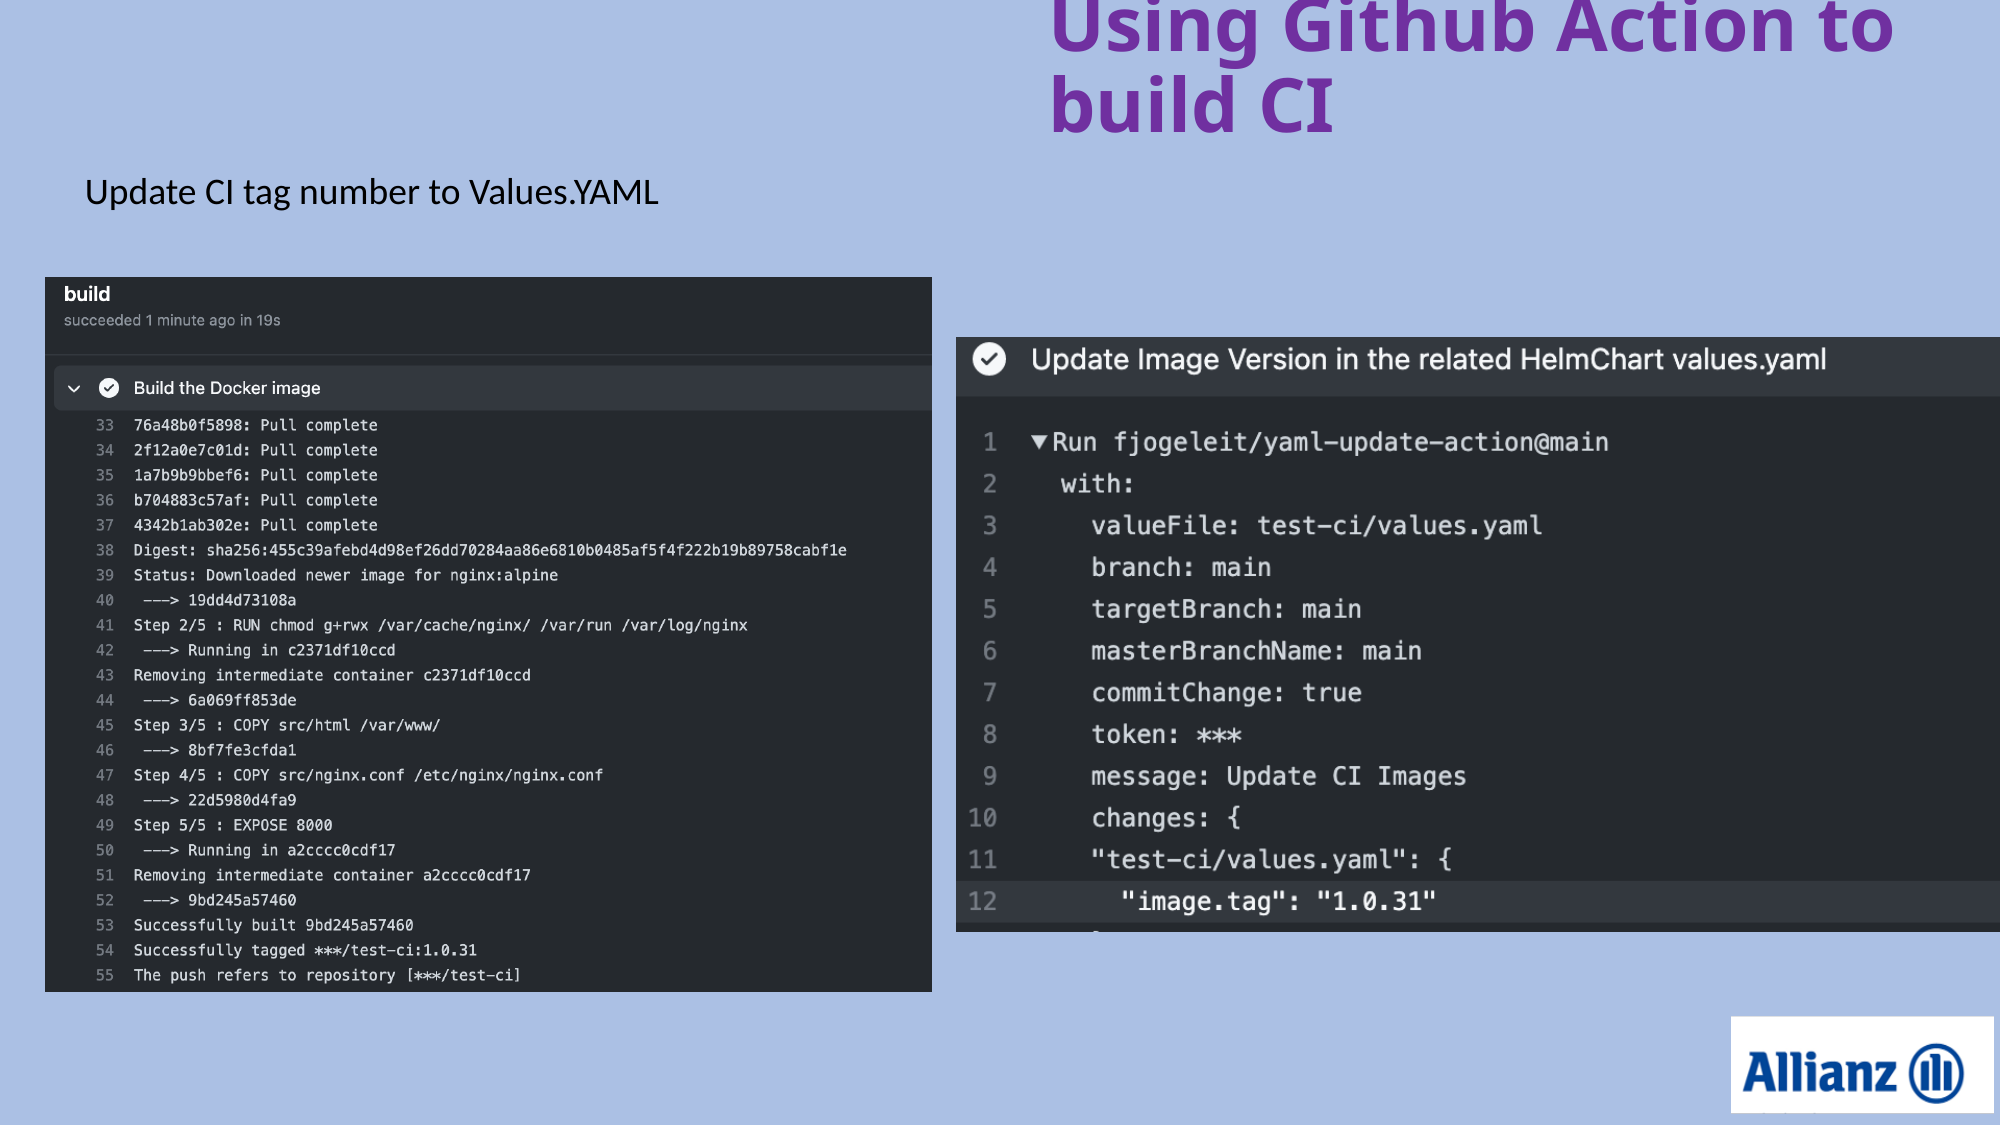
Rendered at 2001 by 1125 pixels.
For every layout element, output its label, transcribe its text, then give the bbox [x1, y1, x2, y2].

picture [956, 337, 2000, 932]
title Using Github Action to build CI [1033, 0, 2000, 176]
text_box Update CI tag number to Values.YAML [70, 160, 675, 220]
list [45, 277, 932, 992]
picture [1731, 1015, 1994, 1115]
